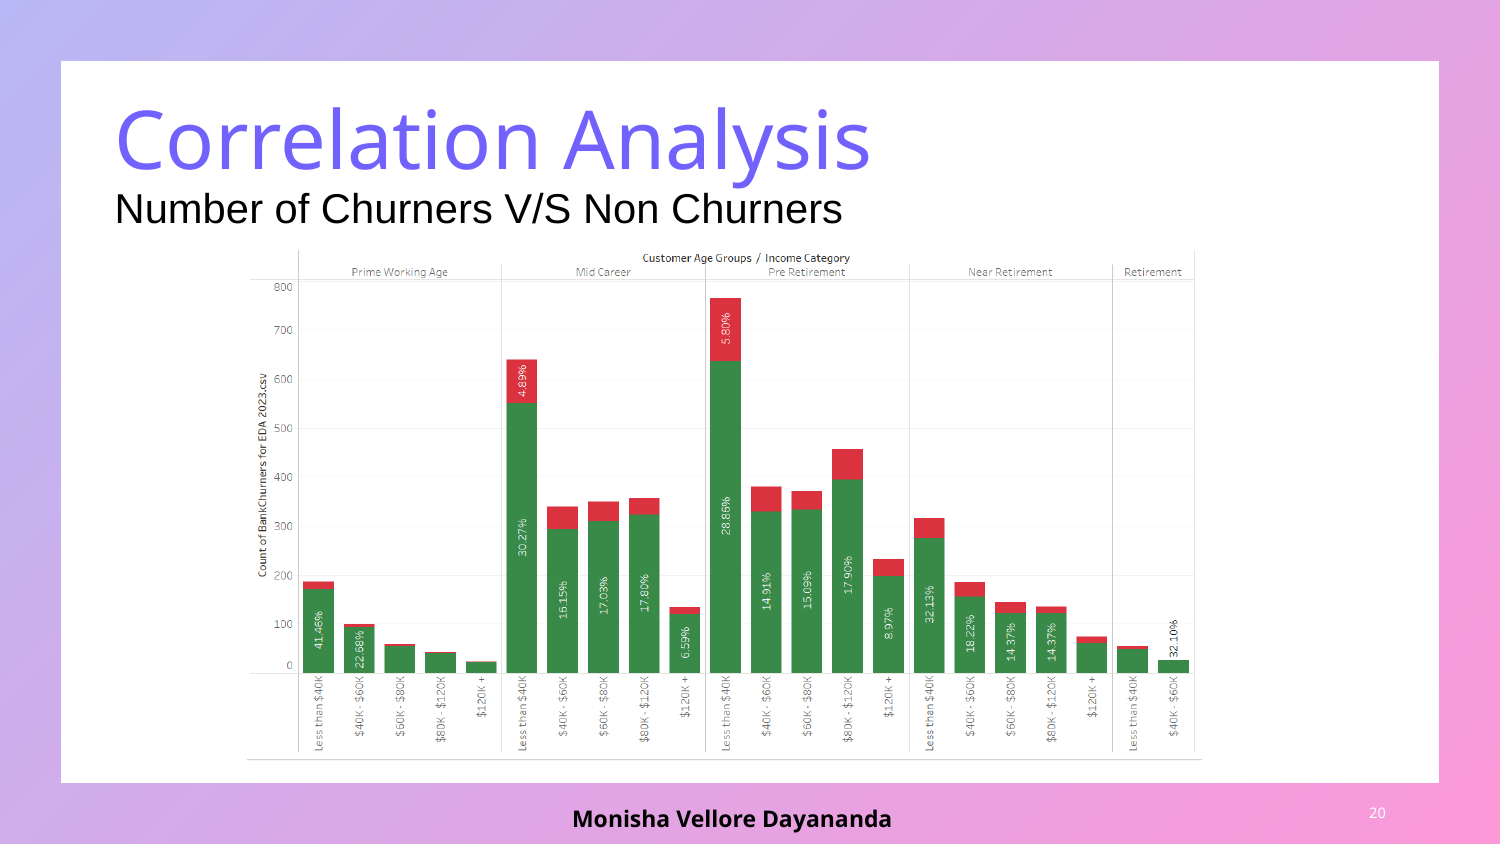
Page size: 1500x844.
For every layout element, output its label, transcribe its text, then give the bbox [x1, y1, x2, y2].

picture [247, 244, 1202, 762]
slide_number ‹#› [1059, 791, 1397, 836]
text_box Monisha Vellore Dayananda [486, 791, 979, 844]
title Correlation Analysis Number of Churners V/S Non Churners [103, 84, 1398, 248]
